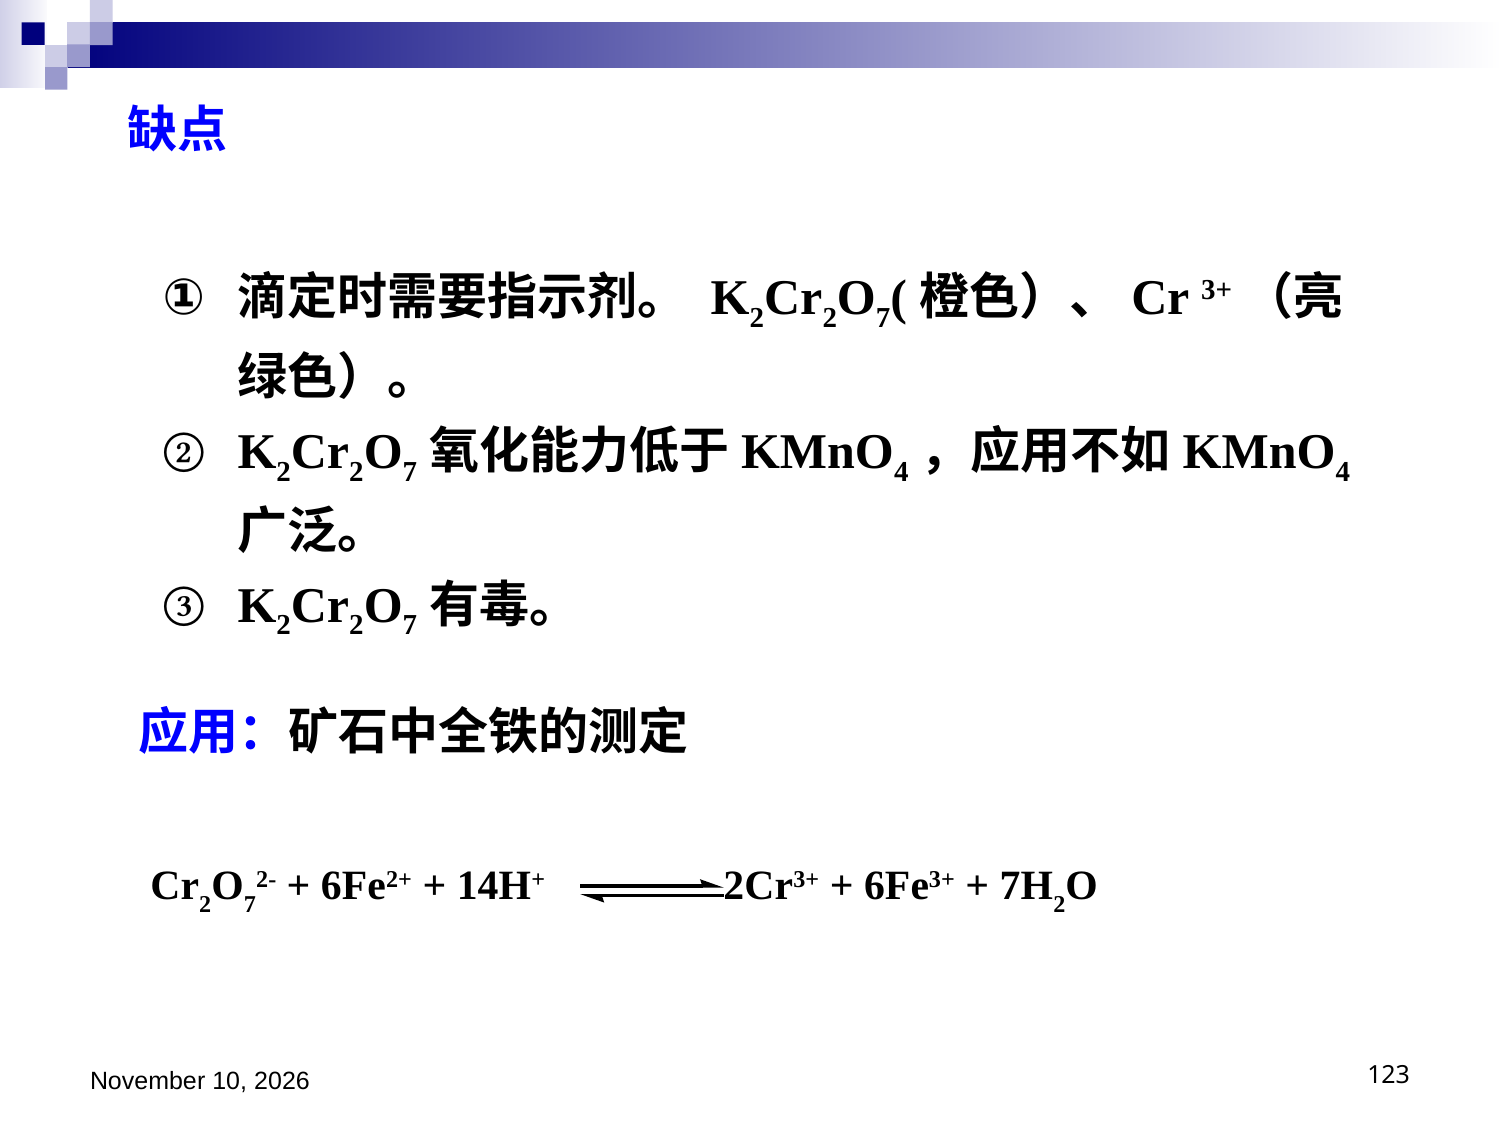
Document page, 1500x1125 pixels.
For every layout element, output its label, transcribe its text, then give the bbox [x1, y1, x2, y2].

text_box 滴定时需要指示剂。 K2Cr2O7(橙色）、Cr 3+（亮绿色）。 K2Cr2O7氧化能力低于KMnO4，应用不如KMnO4广泛。 K2Cr2O7有毒。 [147, 243, 1376, 648]
slide_number 123 [1074, 1024, 1426, 1101]
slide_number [74, 1024, 426, 1103]
text_box 应用：矿石中全铁的测定 [123, 692, 809, 768]
text_box 缺点 [112, 90, 266, 165]
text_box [135, 833, 1444, 922]
